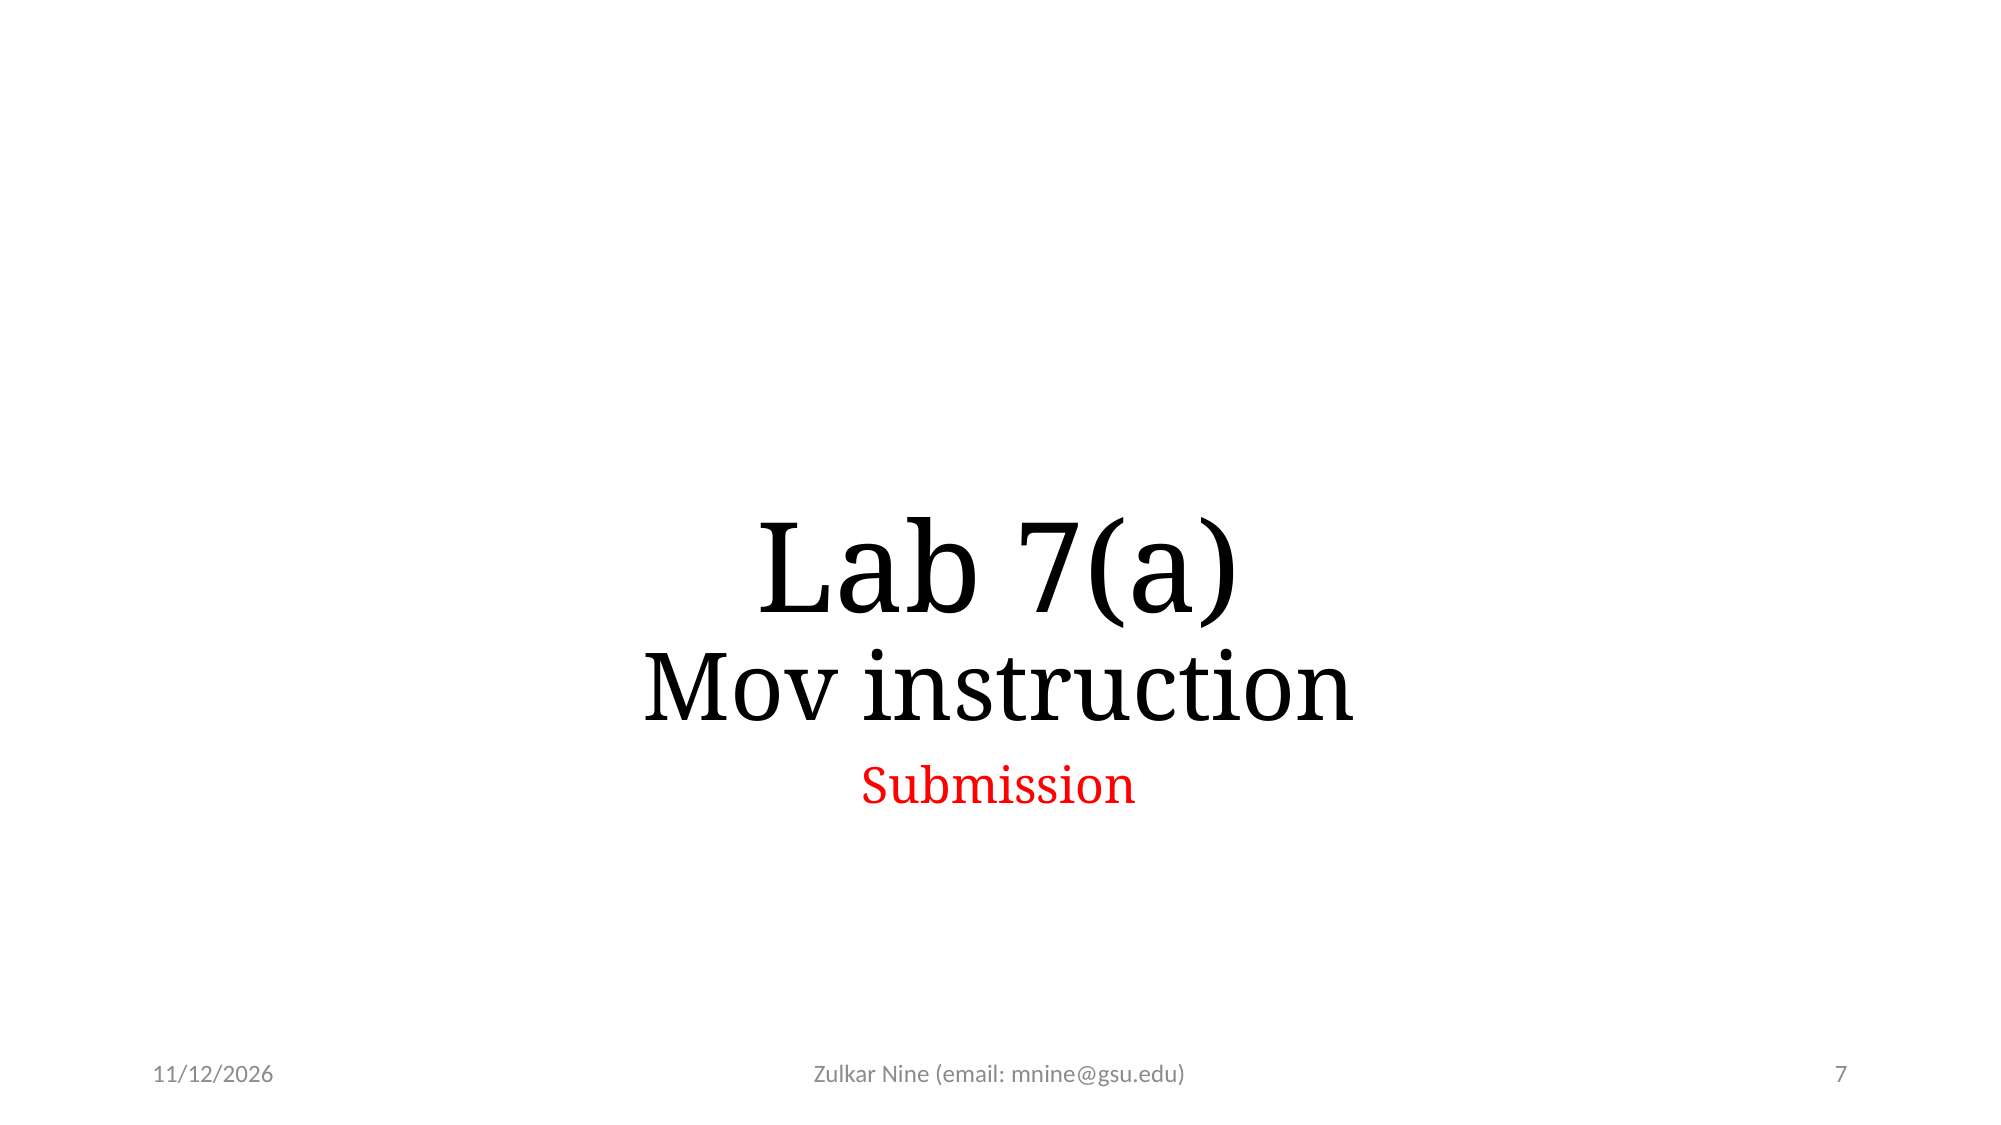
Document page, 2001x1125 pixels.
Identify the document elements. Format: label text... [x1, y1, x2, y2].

title Lab 7(a) Mov instruction [136, 280, 1862, 749]
list Submission [136, 752, 1862, 999]
slide_number 7 [1412, 1042, 1863, 1103]
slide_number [137, 1042, 588, 1103]
footer Zulkar Nine (email: mnine@gsu.edu) [662, 1042, 1338, 1103]
